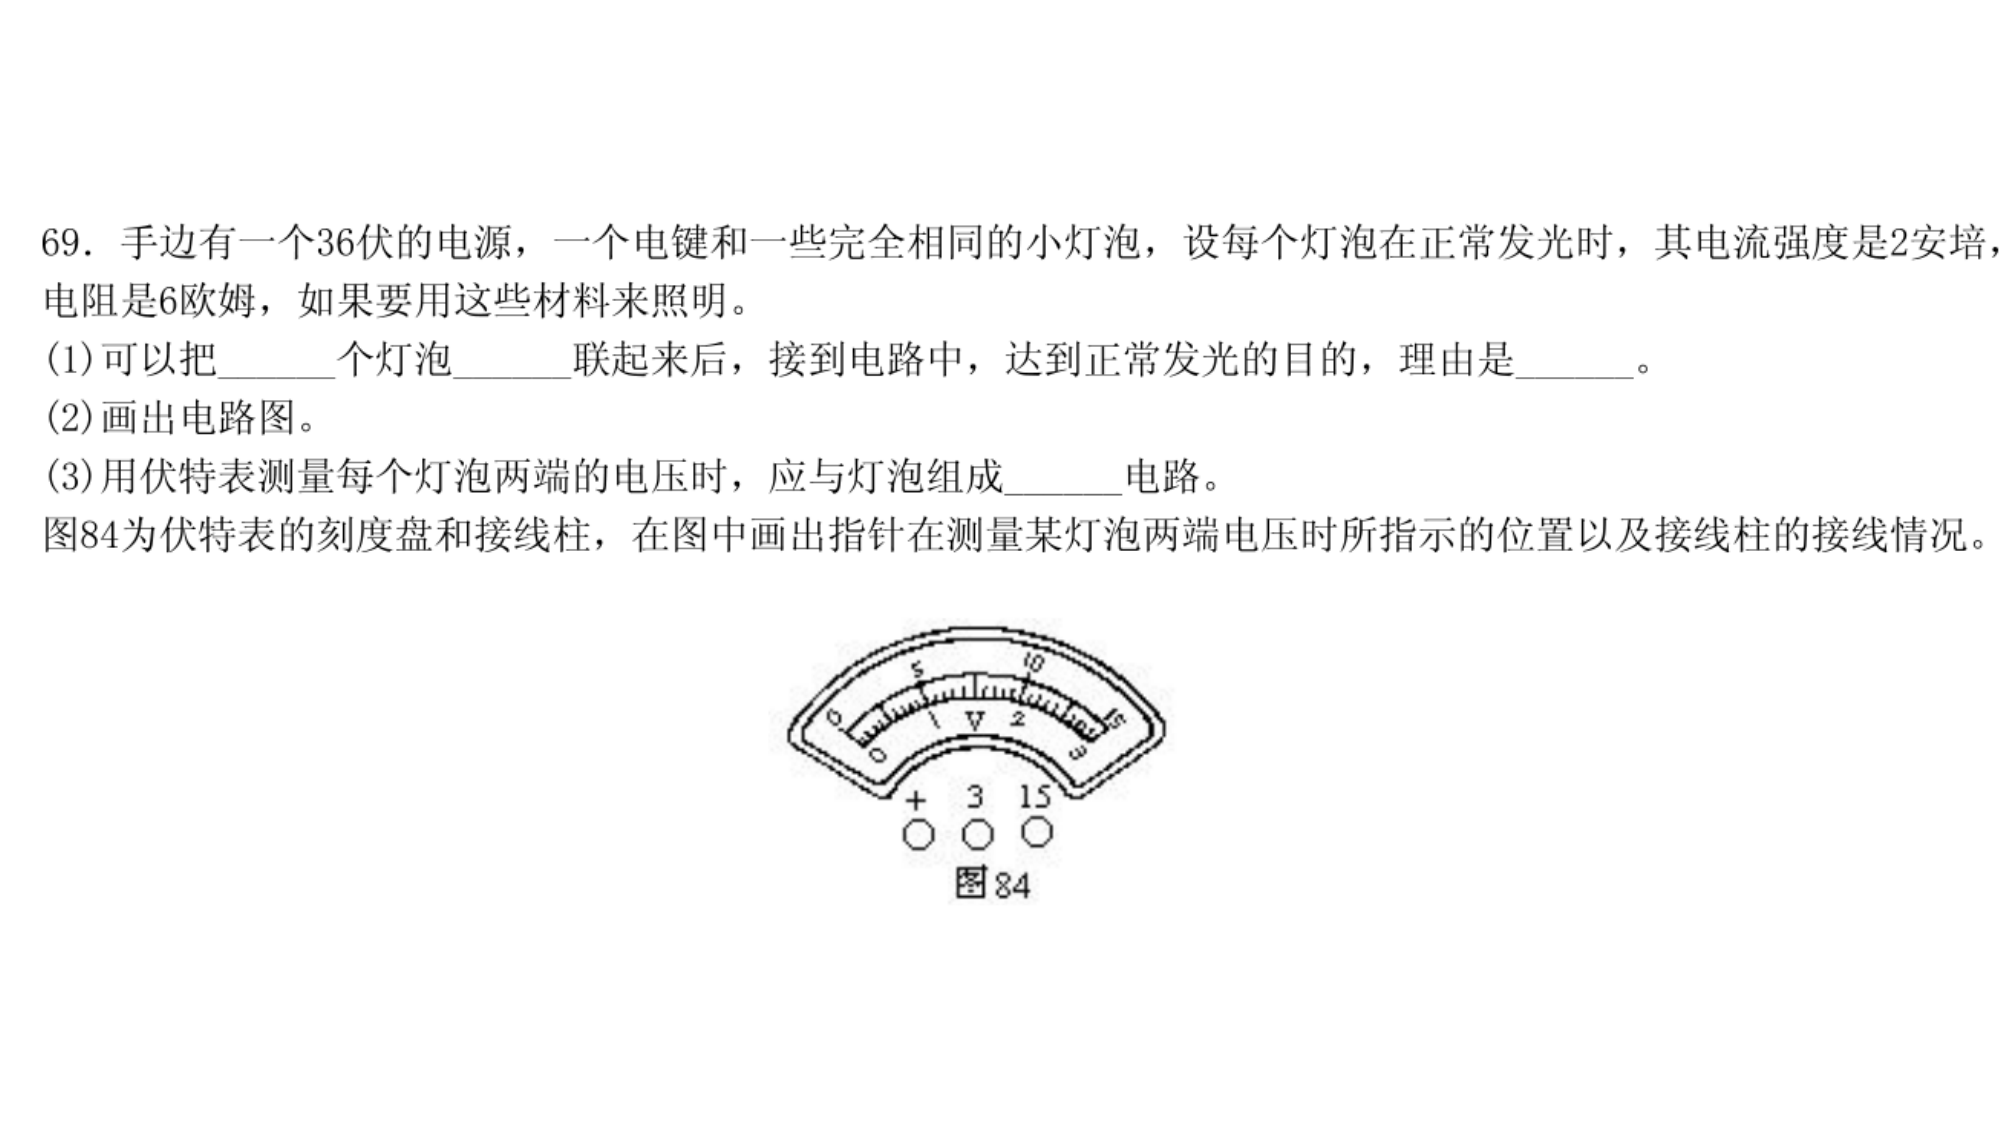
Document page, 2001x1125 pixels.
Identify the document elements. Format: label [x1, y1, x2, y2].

picture [0, 215, 2000, 910]
